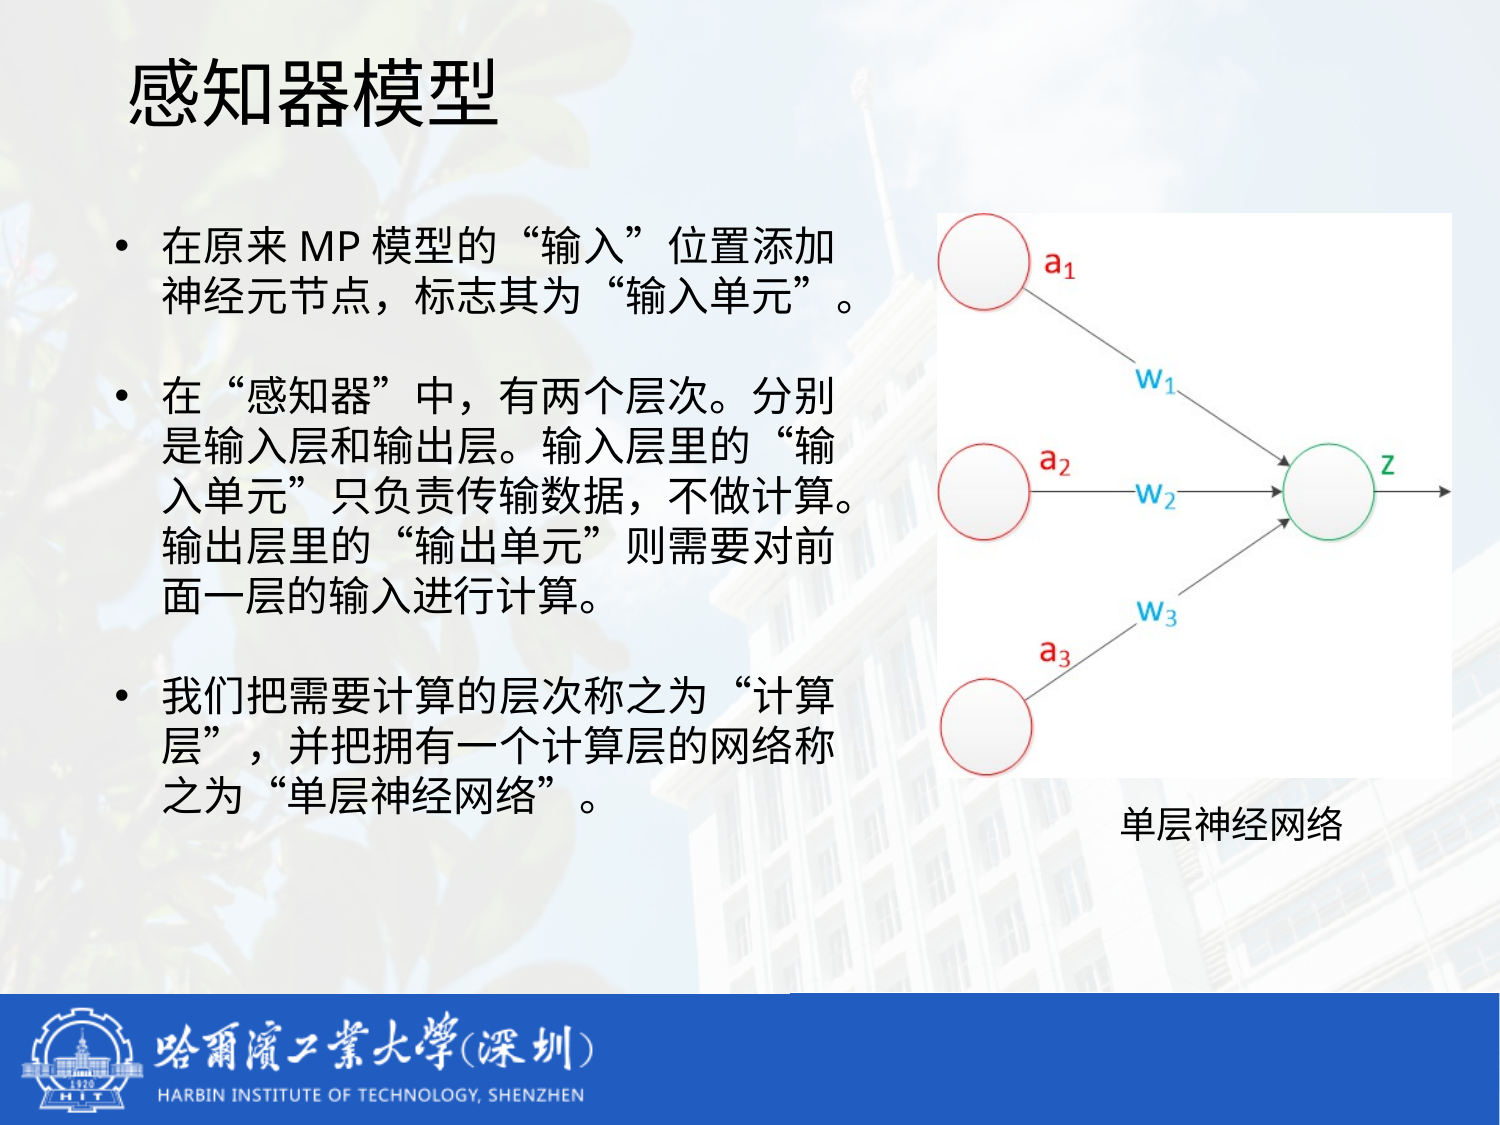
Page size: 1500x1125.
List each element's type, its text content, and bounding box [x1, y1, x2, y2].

text_box 在原来MP模型的“输入”位置添加神经元节点，标志其为“输入单元”。 在“感知器”中，有两个层次。分别是输入层和输出层。输入层里的“输入单元”只负责传输数据，不做计算。输出层里的“输出单元”则需要对前面一层的输入进行计算。 我们把需要计算的层次称之为“计算层”，并把拥有一个计算层的网络称之为“单层神经网络”。 [99, 212, 851, 828]
text_box 单层神经网络 [1104, 793, 1399, 854]
picture [937, 213, 1452, 778]
picture [0, 992, 1500, 1125]
title 感知器模型 [124, 0, 1088, 186]
